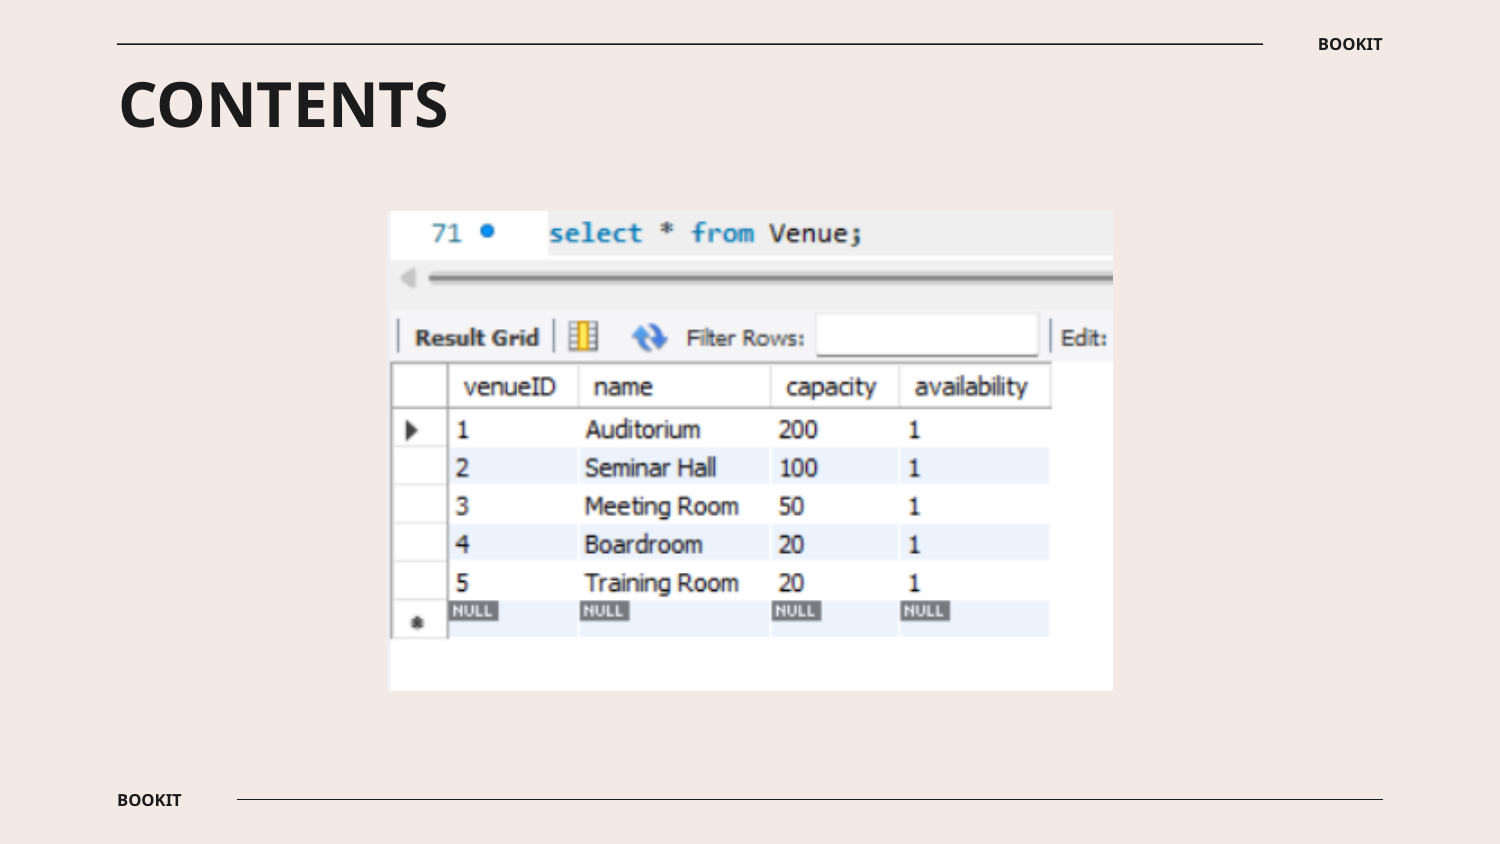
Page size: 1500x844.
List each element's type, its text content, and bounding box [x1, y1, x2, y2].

title CONTENTS [118, 64, 1382, 140]
title BOOKIT [116, 787, 237, 812]
picture [387, 211, 1113, 691]
title BOOKIT [1263, 32, 1383, 56]
